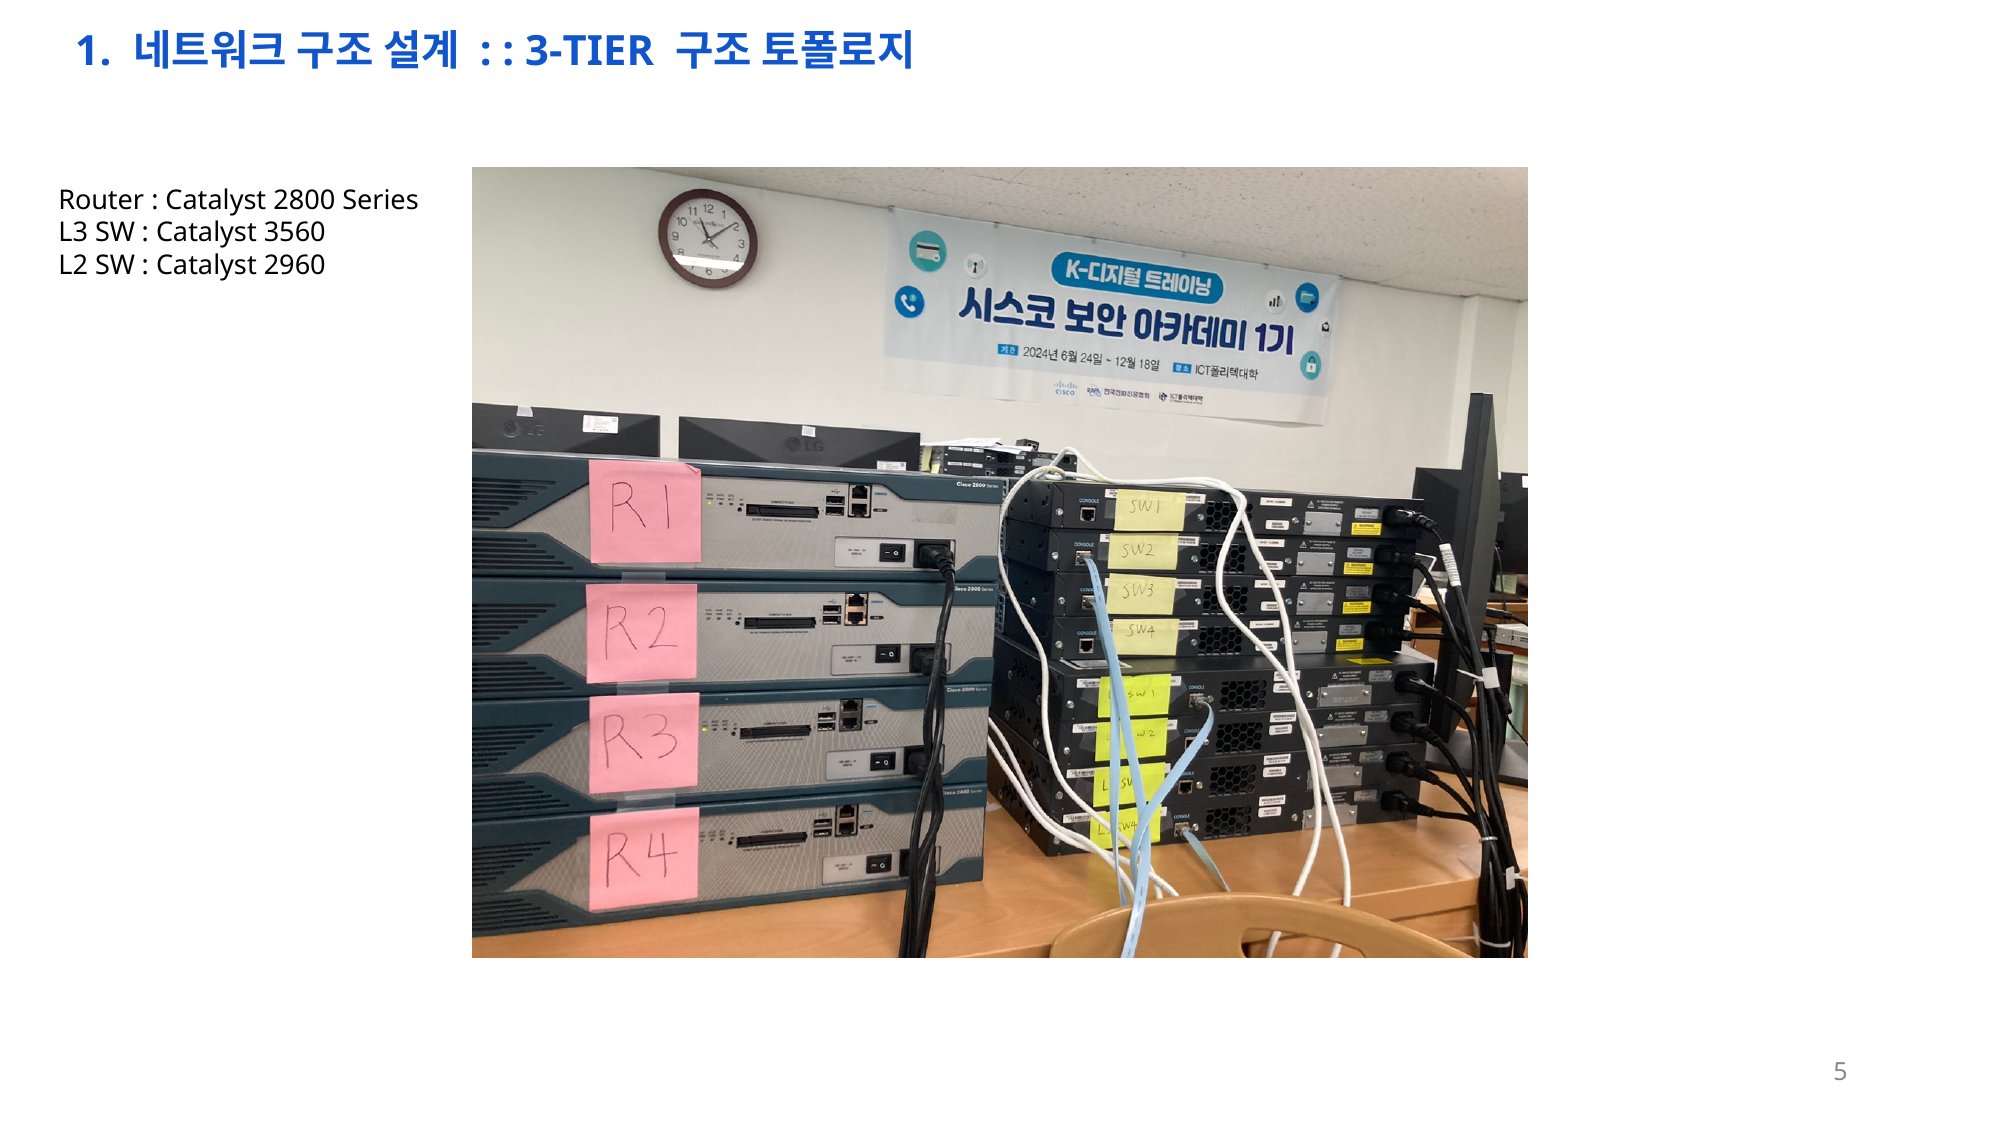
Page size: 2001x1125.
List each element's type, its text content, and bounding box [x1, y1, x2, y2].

picture [472, 166, 1528, 959]
text_box 네트워크 구조 설계 : : 3-TIER 구조 토폴로지 [43, 16, 1206, 82]
slide_number 5 [1412, 1042, 1863, 1103]
text_box Router : Catalyst 2800 Series L3 SW : Catalyst 3560 L2 SW : Catalyst 2960 [43, 167, 470, 295]
